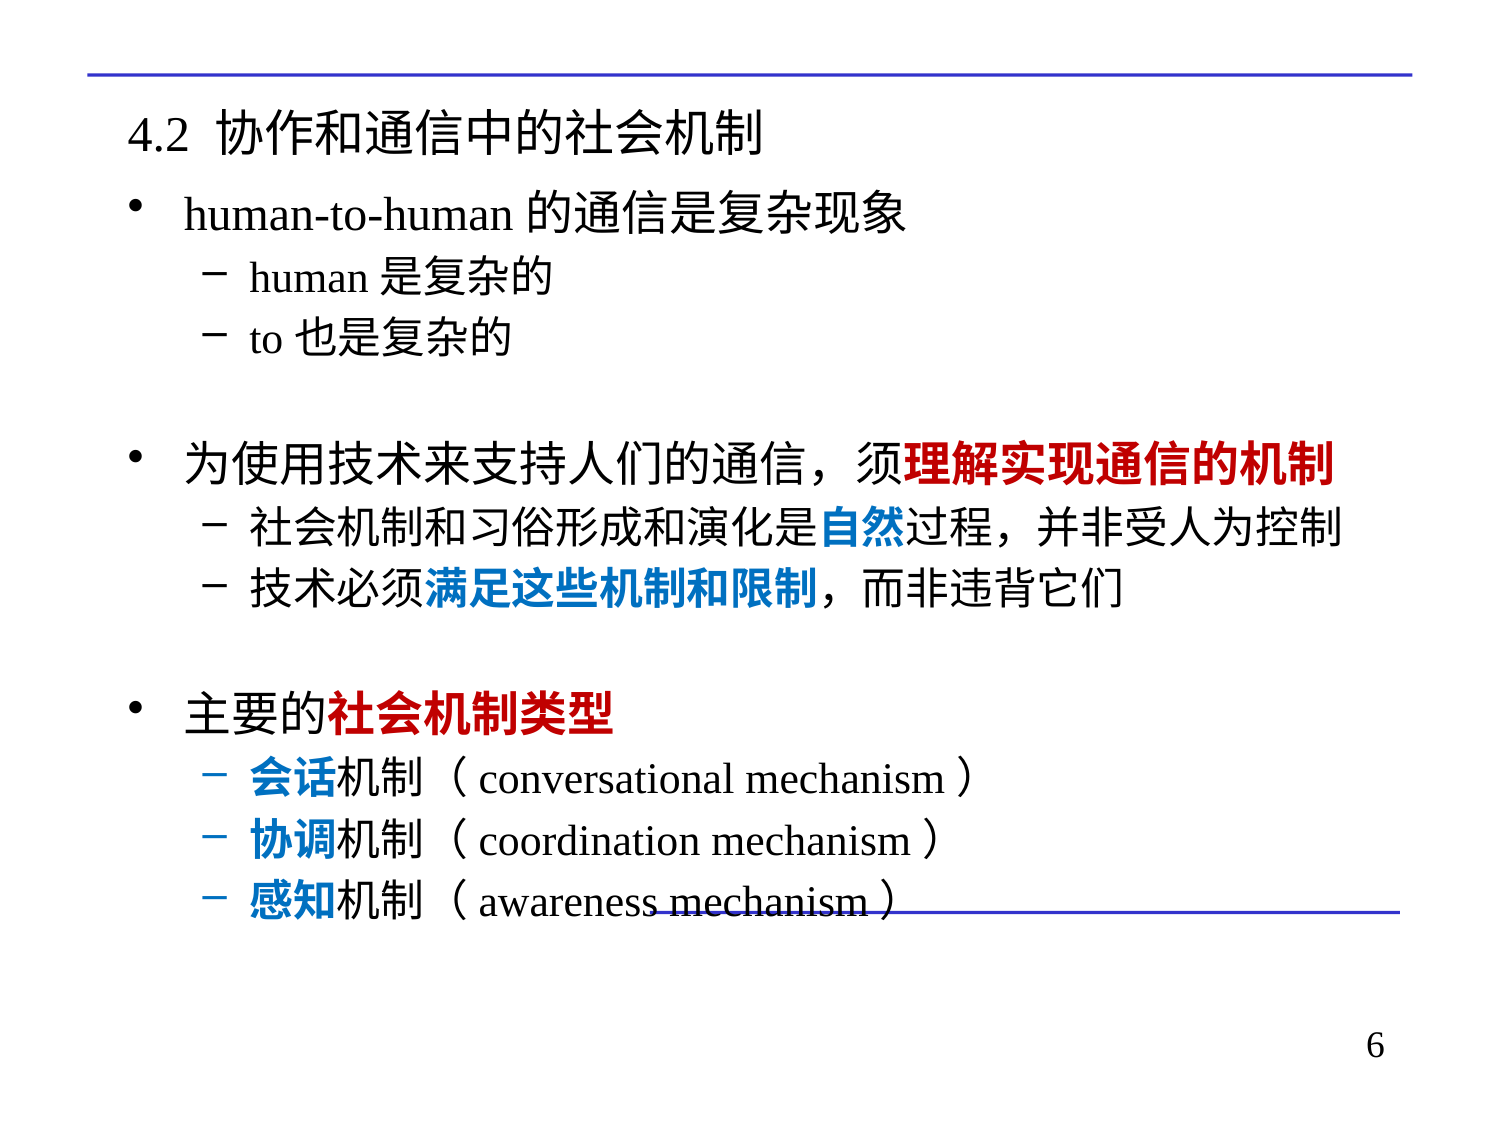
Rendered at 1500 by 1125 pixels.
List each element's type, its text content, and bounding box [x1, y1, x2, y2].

list human-to-human的通信是复杂现象 human是复杂的 to也是复杂的 为使用技术来支持人们的通信，须理解实现通信的机制 社会机制和习俗形成和演化是自然过程，并非受人为控制 技术必须满足这些机制和限制，而非违背它们 主要的社会机制类型 会话机制（conversational mechanism） 协调机制（coordination mechanism） 感知机制（awareness mechanism） [112, 174, 1388, 900]
title 4.2 协作和通信中的社会机制 [112, 87, 1388, 174]
slide_number 6 [1087, 1012, 1401, 1088]
